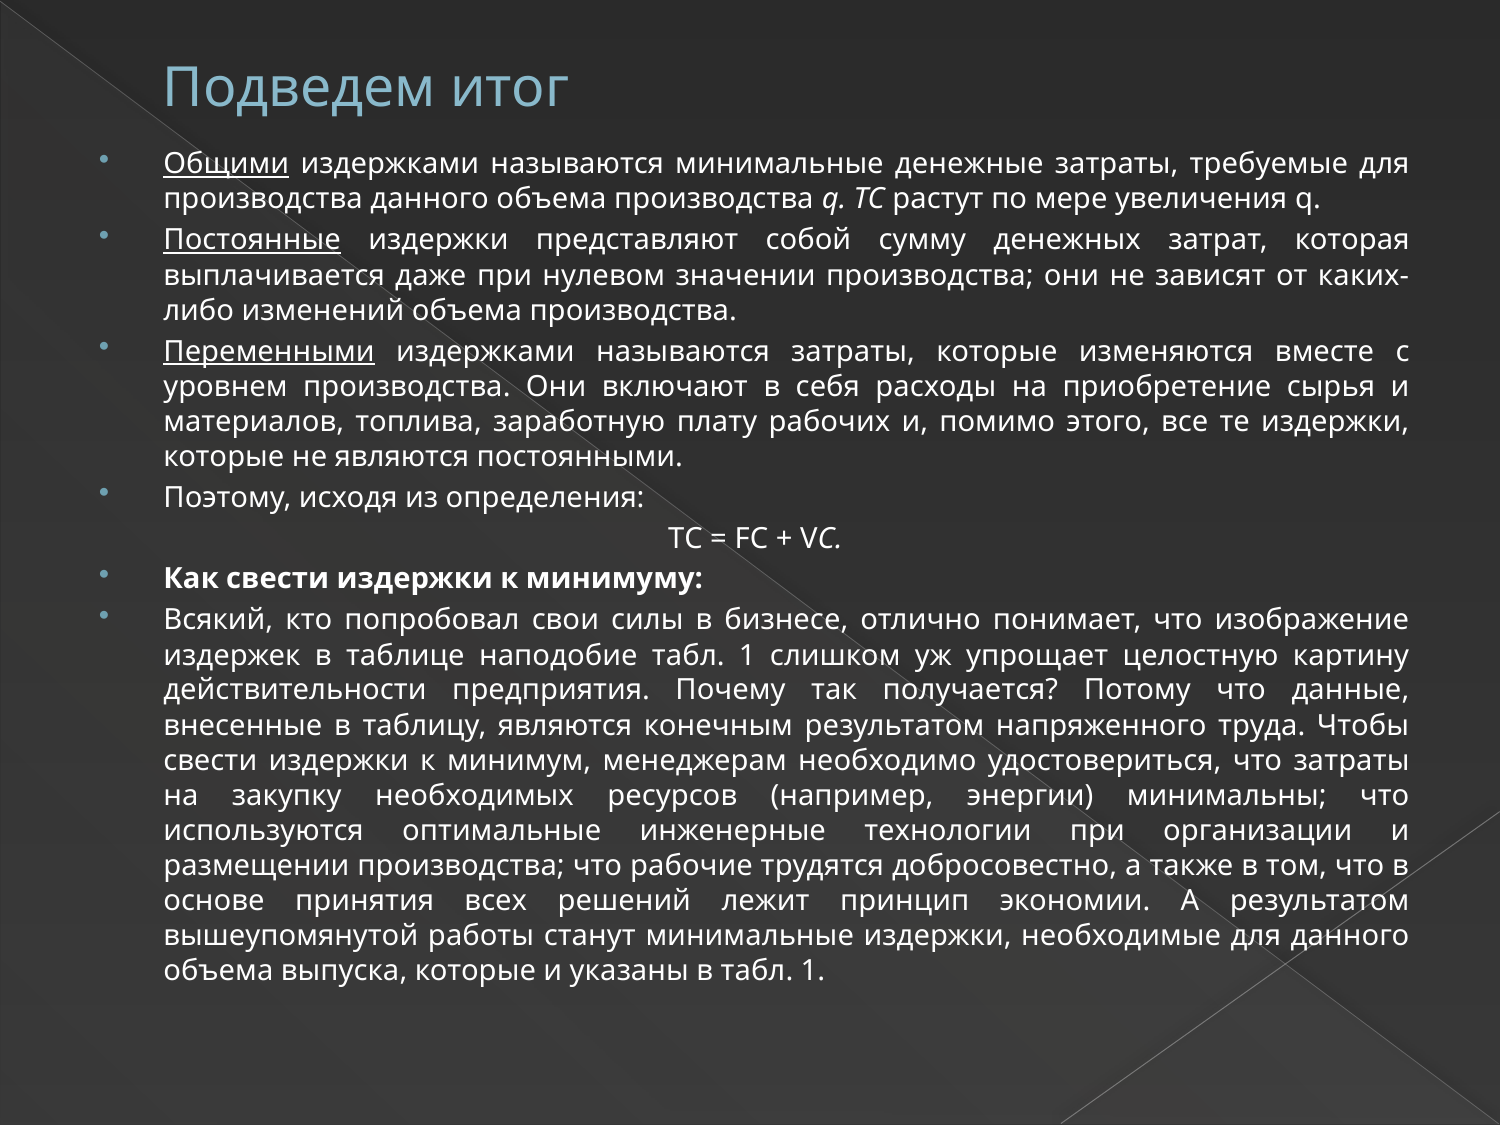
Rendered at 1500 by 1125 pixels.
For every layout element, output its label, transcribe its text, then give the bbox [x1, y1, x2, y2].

list Общими издержками называются минимальные денежные затраты, требуемые для производства данного объема производства q. ТС растут по мере увеличения q. Постоянные издержки представляют собой сумму денежных затрат, которая выплачивается даже при нулевом значении производства; они не зависят от каких-либо изменений объема производства. Переменными издержками называются затраты, которые изменяются вместе с уровнем производства. Они включают в себя расходы на приобретение сырья и материалов, топлива, заработную плату рабочих и, помимо этого, все те издержки, которые не являются постоянными. Поэтому, исходя из определения: TС = FC + VС. Как свести издержки к минимуму: Всякий, кто попробовал свои силы в бизнесе, отлично понимает, что изображение издержек в таблице наподобие табл. 1 слишком уж упрощает целостную картину действительности предприятия. Почему так получается? Потому что данные, внесенные в таблицу, являются конечным результатом напряженного труда. Чтобы свести издержки к минимум, менеджерам необходимо удостовериться, что затраты на закупку необходимых ресурсов (например, энергии) минимальны; что используются оптимальные инженерные технологии при организации и размещении производства; что рабочие трудятся добросовестно, а также в том, что в основе принятия всех решений лежит принцип экономии. А результатом вышеупомянутой работы станут минимальные издержки, необходимые для данного объема выпуска, которые и указаны в табл. 1. [75, 137, 1425, 1106]
title Подведем итог [75, 43, 1425, 126]
